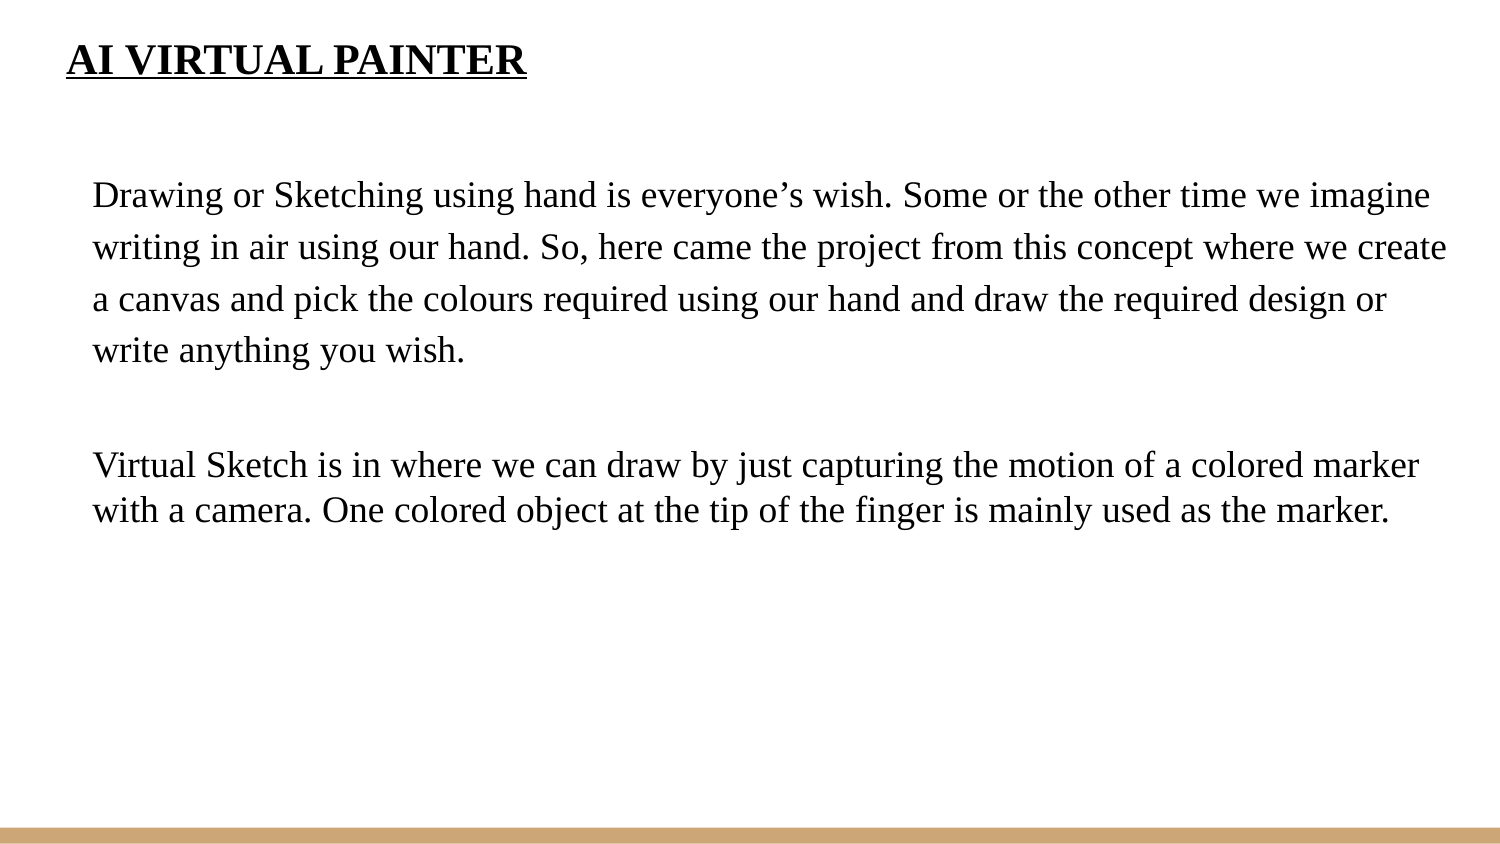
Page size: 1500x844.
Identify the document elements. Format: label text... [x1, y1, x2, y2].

title AI VIRTUAL PAINTER [51, 0, 1449, 99]
list Drawing or Sketching using hand is everyone’s wish. Some or the other time we imagine writing in air using our hand. So, here came the project from this concept where we create a canvas and pick the colours required using our hand and draw the required design or write anything you wish. Virtual Sketch is in where we can draw by just capturing the motion of a colored marker with a camera. One colored object at the tip of the finger is mainly used as the marker. [77, 148, 1475, 844]
